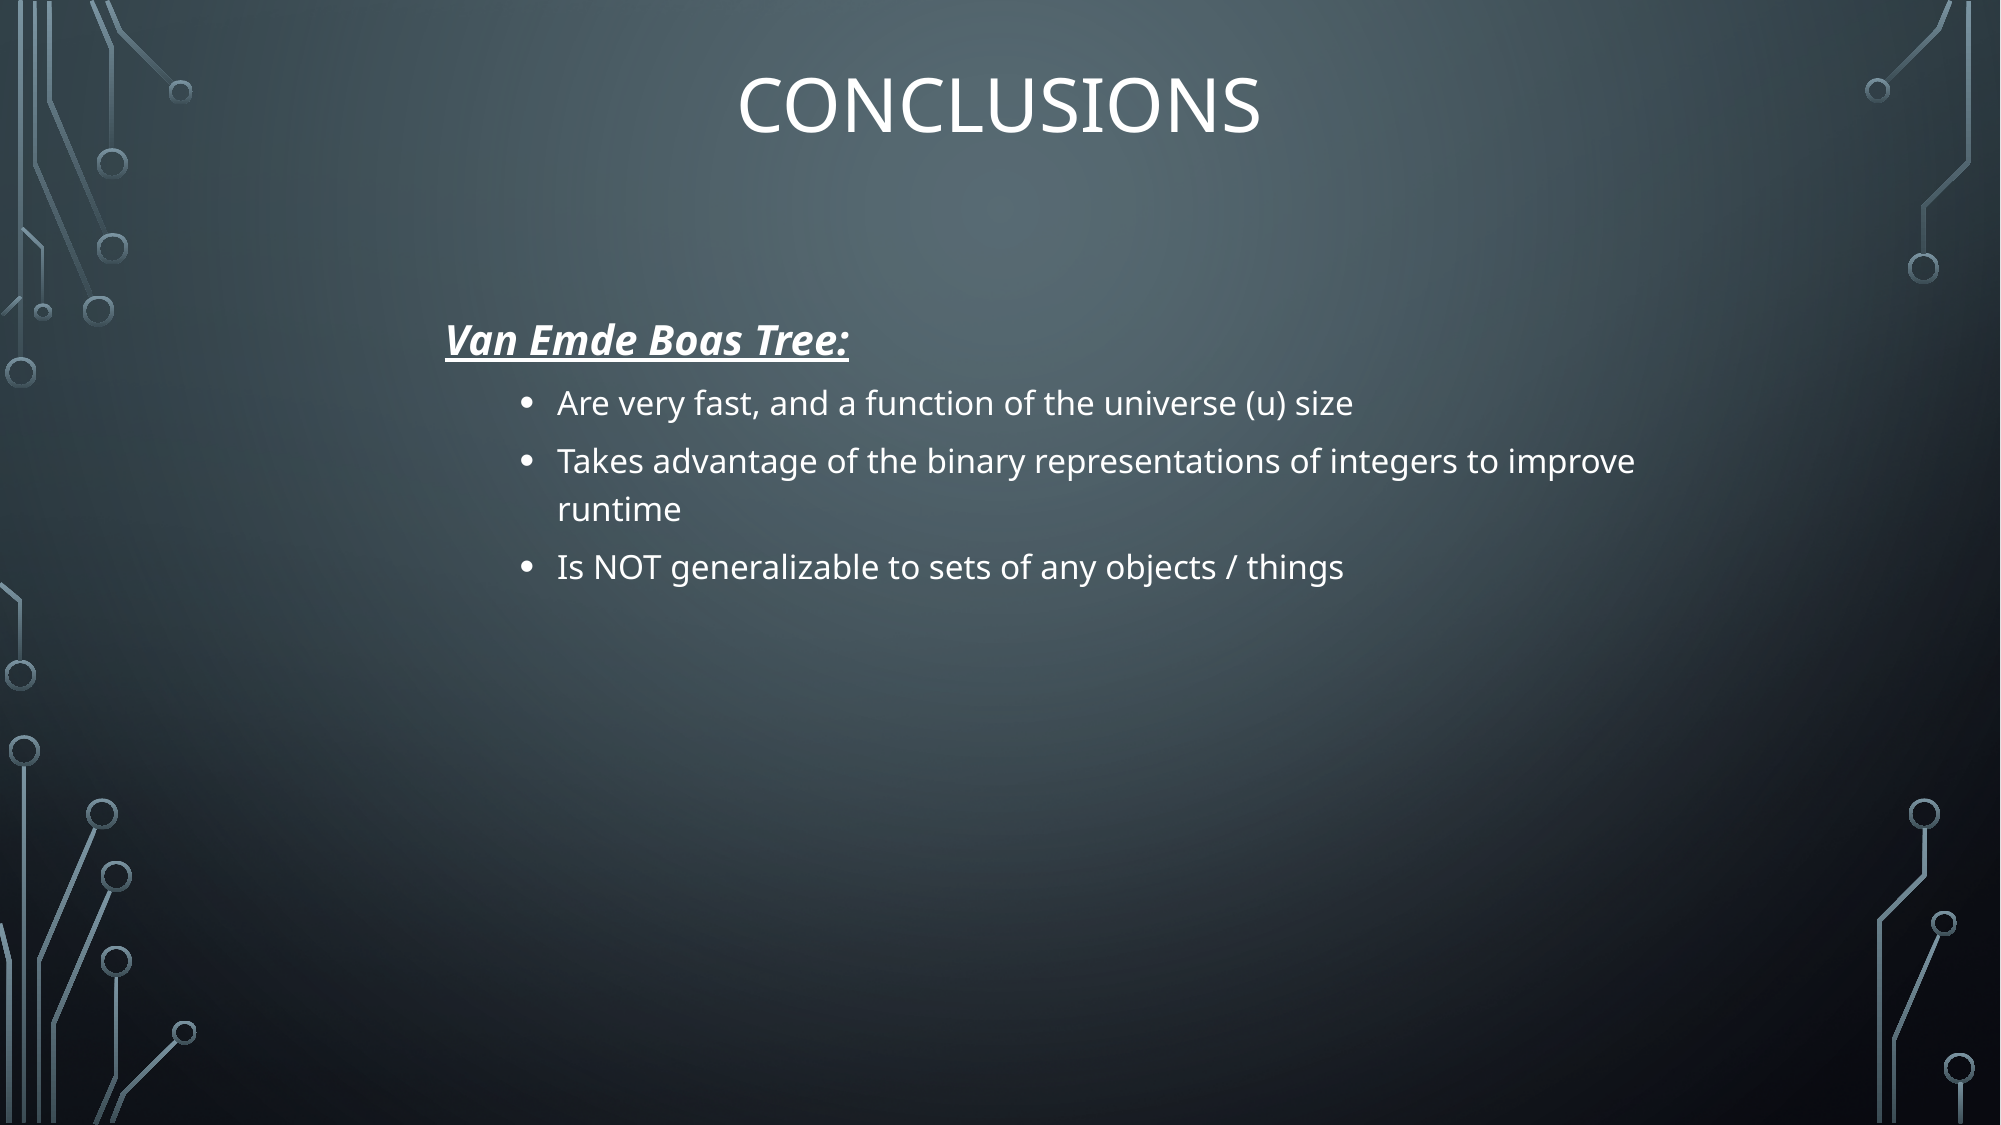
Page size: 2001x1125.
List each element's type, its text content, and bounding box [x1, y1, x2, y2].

text_box Van Emde Boas Tree: Are very fast, and a function of the universe (u) size Takes advantage of the binary representations of integers to improve runtime Is NOT generalizable to sets of any objects / things [429, 296, 1775, 1075]
title Conclusions [187, 37, 1813, 179]
